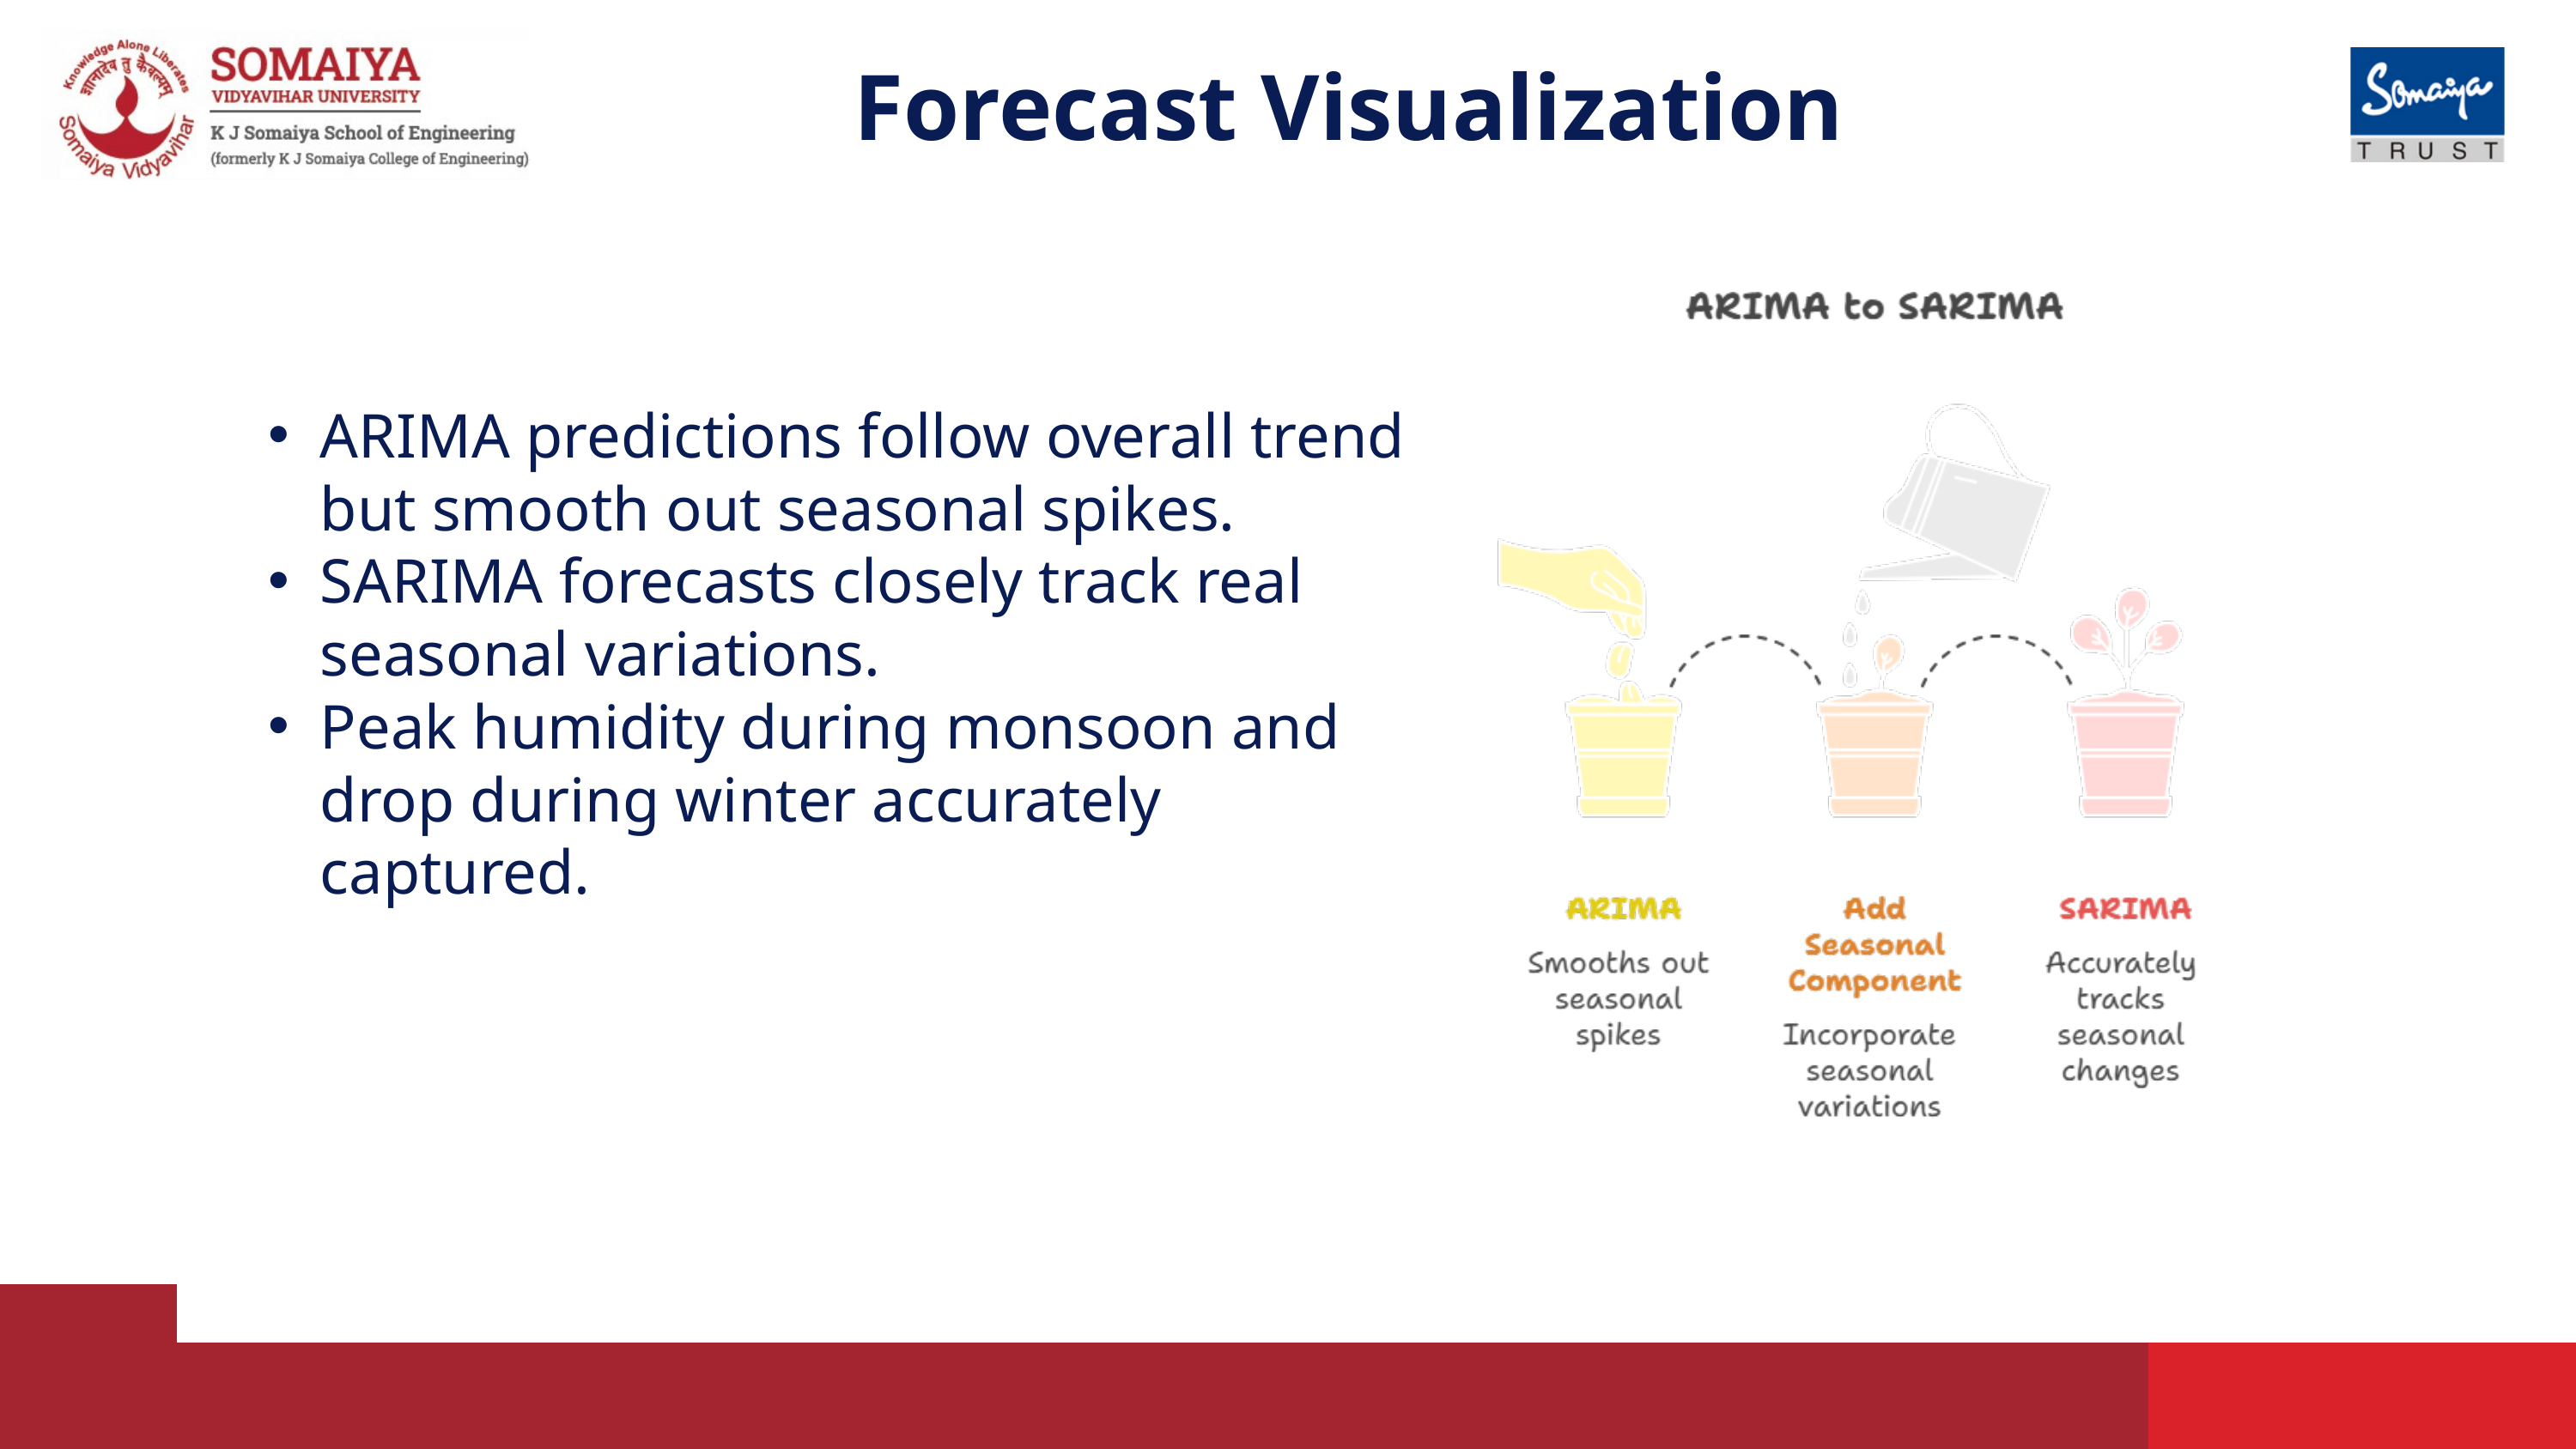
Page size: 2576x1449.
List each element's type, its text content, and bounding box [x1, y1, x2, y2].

text_box [1452, 273, 2306, 1127]
text_box Forecast Visualization [739, 45, 1959, 159]
text_box ARIMA predictions follow overall trend but smooth out seasonal spikes. SARIMA forecasts closely track real seasonal variations. Peak humidity during monsoon and drop during winter accurately captured. [216, 397, 1429, 979]
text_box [176, 1342, 2149, 1449]
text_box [40, 29, 531, 180]
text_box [0, 1283, 178, 1449]
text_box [2151, 1342, 2576, 1449]
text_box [2350, 47, 2505, 162]
